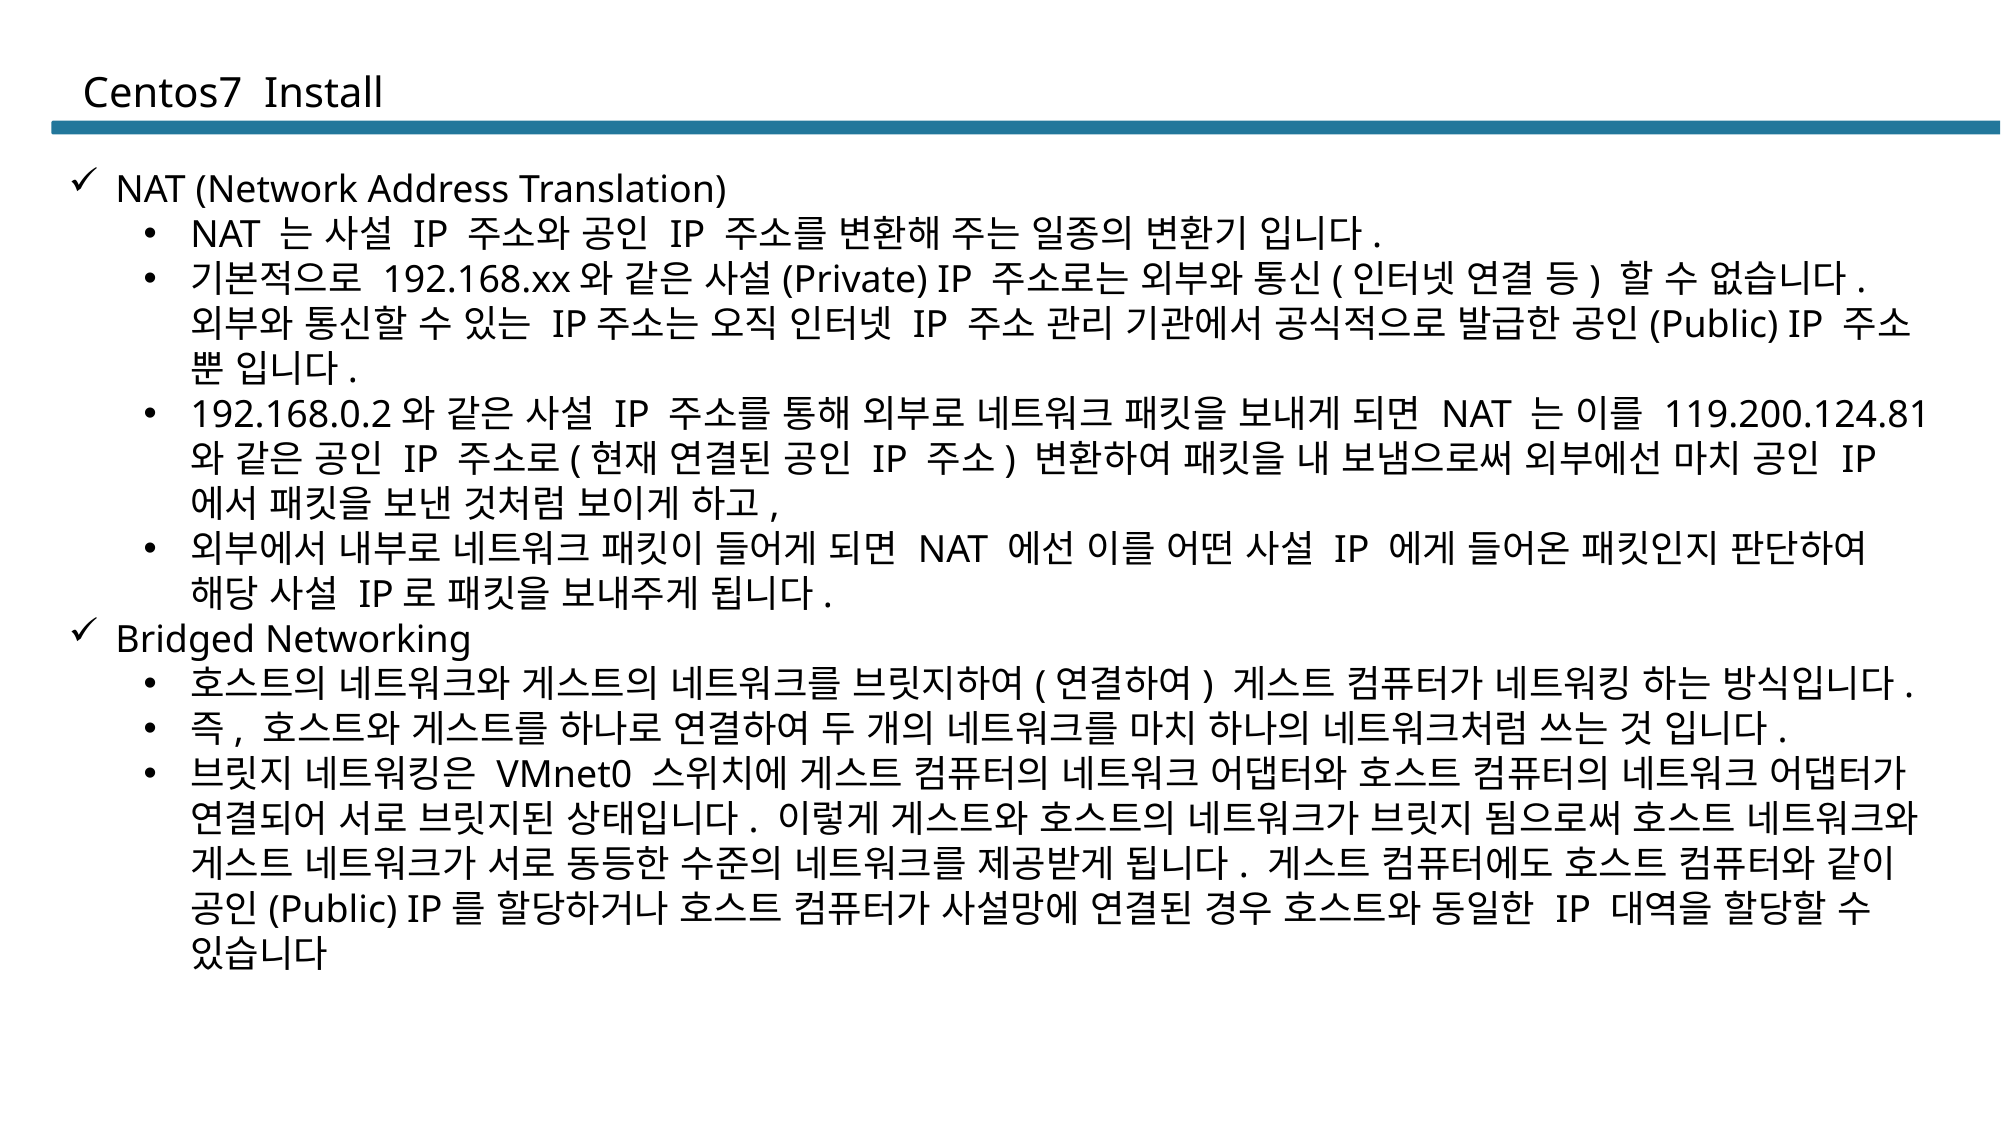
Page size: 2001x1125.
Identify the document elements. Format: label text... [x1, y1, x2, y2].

title Centos7 Install [67, 63, 1869, 136]
text_box NAT (Network Address Translation) NAT 는 사설 IP 주소와 공인 IP 주소를 변환해 주는 일종의 변환기 입니다. 기본적으로 192.168.xx와 같은 사설(Private) IP 주소로는 외부와 통신(인터넷 연결 등) 할 수 없습니다. 외부와 통신할 수 있는 IP주소는 오직 인터넷 IP 주소 관리 기관에서 공식적으로 발급한 공인(Public) IP 주소 뿐 입니다. 192.168.0.2와 같은 사설 IP 주소를 통해 외부로 네트워크 패킷을 보내게 되면 NAT 는 이를 119.200.124.81 와 같은 공인 IP 주소로(현재 연결된 공인 IP 주소) 변환하여 패킷을 내 보냄으로써 외부에선 마치 공인 IP에서 패킷을 보낸 것처럼 보이게 하고, 외부에서 내부로 네트워크 패킷이 들어게 되면 NAT 에선 이를 어떤 사설 IP 에게 들어온 패킷인지 판단하여 해당 사설 IP로 패킷을 보내주게 됩니다. Bridged Networking 호스트의 네트워크와 게스트의 네트워크를 브릿지하여(연결하여) 게스트 컴퓨터가 네트워킹 하는 방식입니다. 즉, 호스트와 게스트를 하나로 연결하여 두 개의 네트워크를 마치 하나의 네트워크처럼 쓰는 것 입니다. 브릿지 네트워킹은 VMnet0 스위치에 게스트 컴퓨터의 네트워크 어댑터와 호스트 컴퓨터의 네트워크 어댑터가 연결되어 서로 브릿지된 상태입니다. 이렇게 게스트와 호스트의 네트워크가 브릿지 됨으로써 호스트 네트워크와 게스트 네트워크가 서로 동등한 수준의 네트워크를 제공받게 됩니다. 게스트 컴퓨터에도 호스트 컴퓨터와 같이 공인(Public) IP를 할당하거나 호스트 컴퓨터가 사설망에 연결된 경우 호스트와 동일한 IP 대역을 할당할 수 있습니다 [53, 157, 1960, 983]
